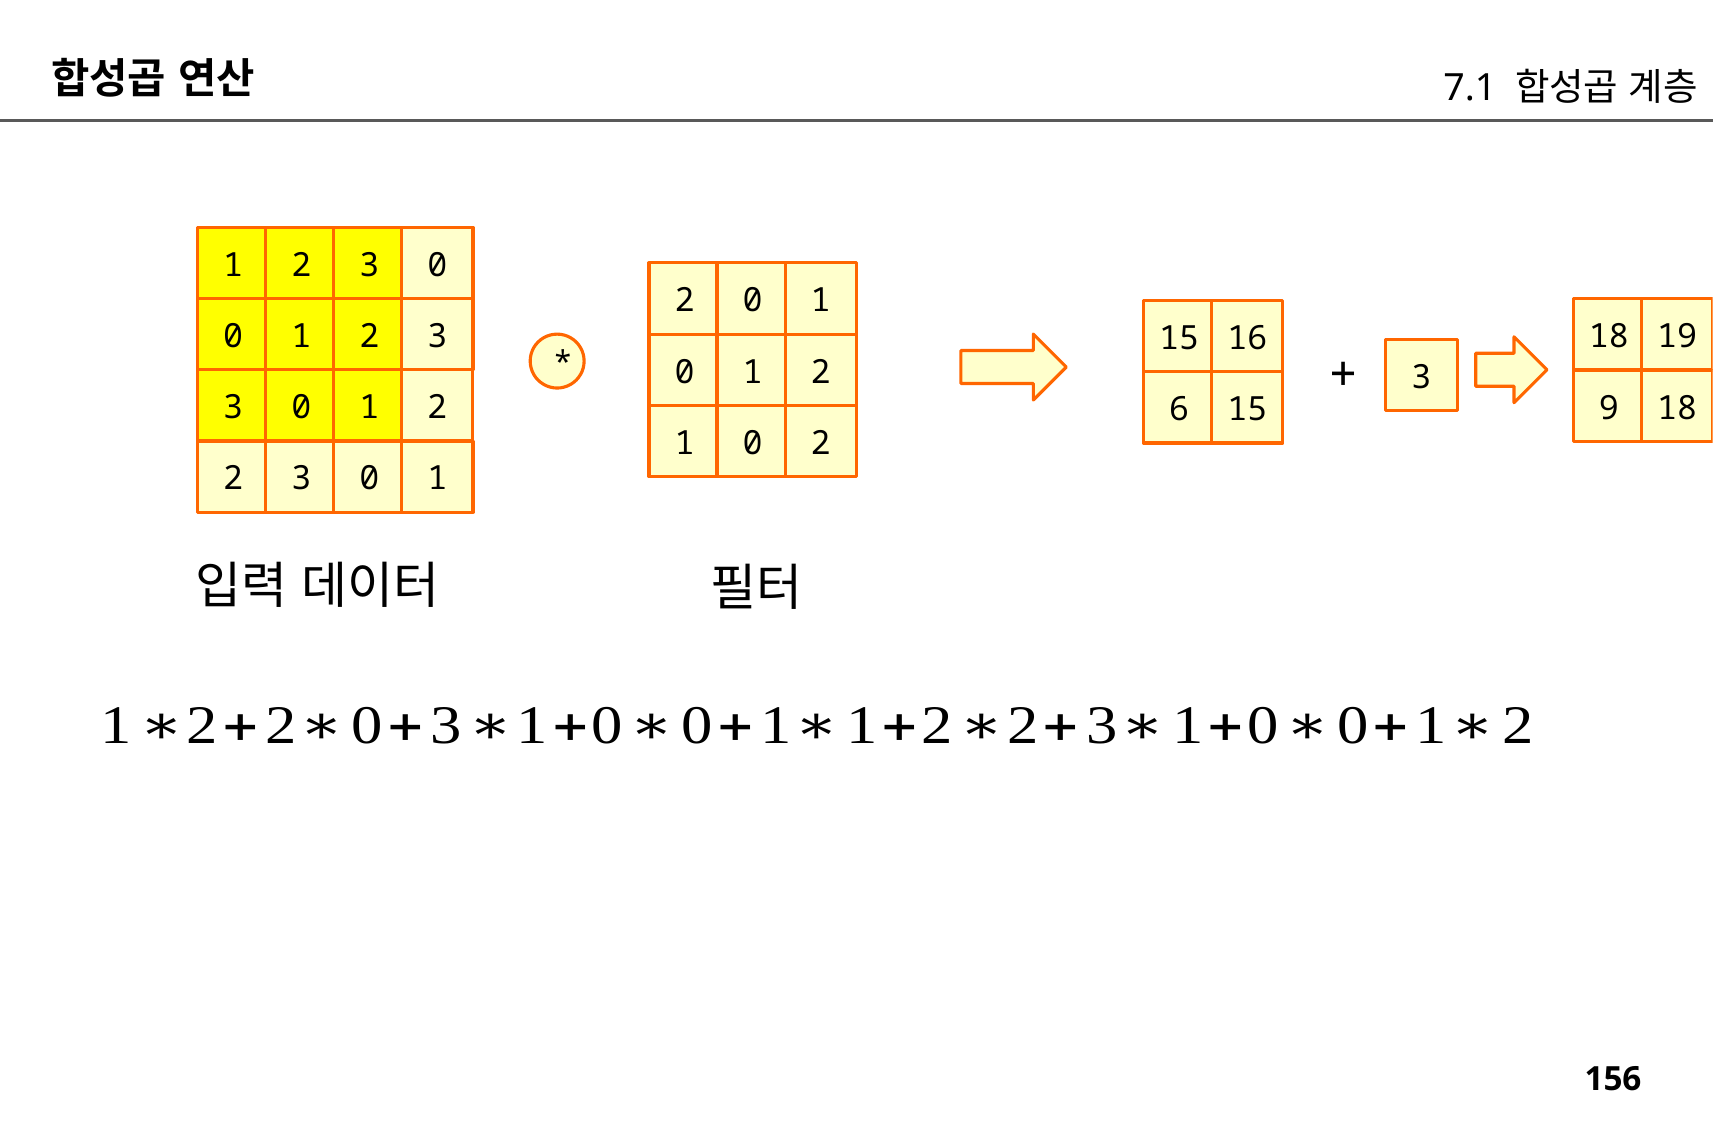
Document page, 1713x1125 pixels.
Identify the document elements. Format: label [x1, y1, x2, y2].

text_box [695, 547, 817, 623]
text_box [1313, 334, 1374, 409]
text_box [647, 261, 858, 479]
text_box [1384, 337, 1459, 413]
text_box [1571, 297, 1713, 443]
text_box [1473, 334, 1550, 405]
text_box [916, 44, 1713, 111]
text_box [11, 13, 803, 105]
text_box [195, 225, 475, 514]
text_box [958, 332, 1069, 402]
text_box [180, 545, 455, 621]
text_box [528, 332, 587, 391]
text_box [1141, 298, 1285, 445]
